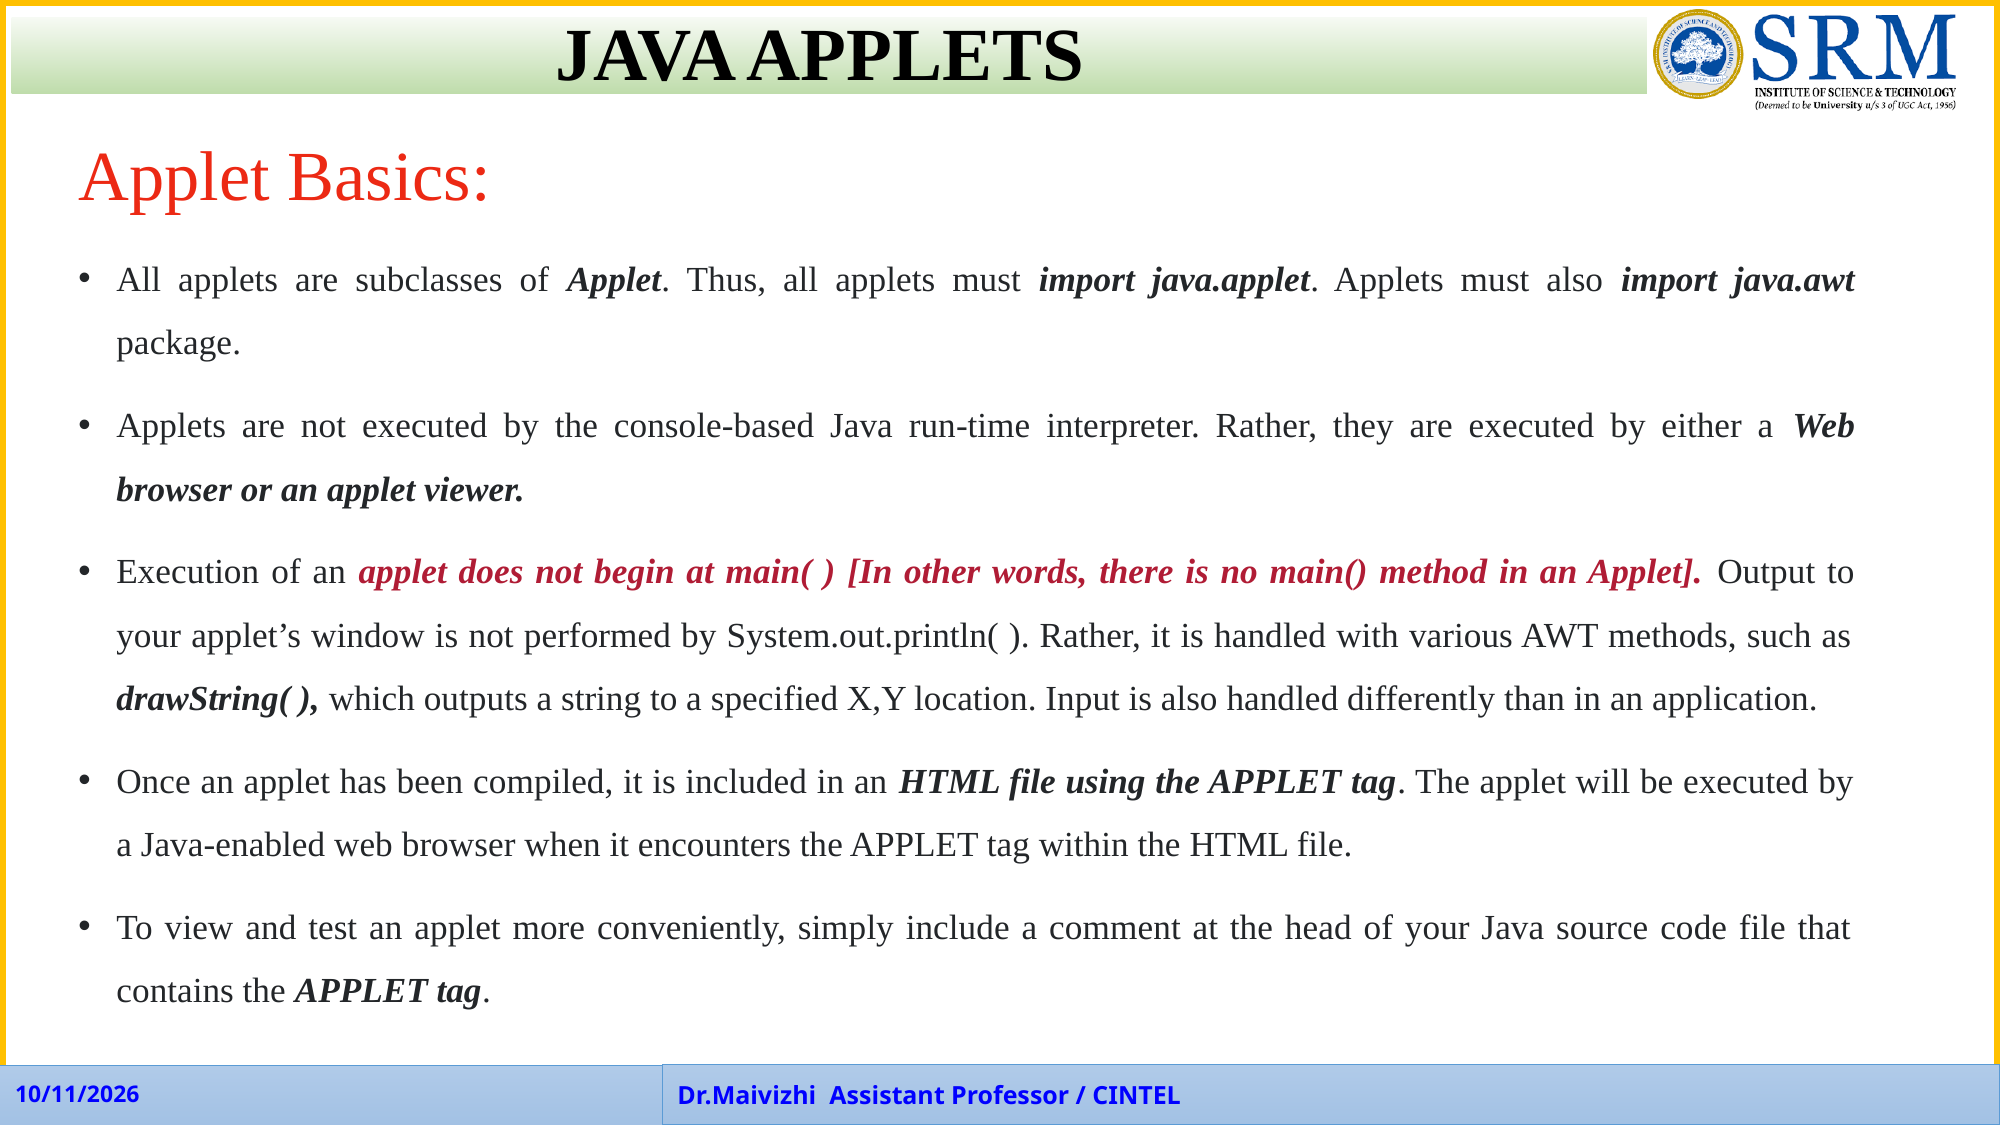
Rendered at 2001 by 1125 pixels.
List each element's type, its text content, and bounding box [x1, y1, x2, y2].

title JAVA APPLETS [11, 17, 1647, 94]
text_box [0, 0, 2000, 1065]
text_box 28-08-2023 [0, 1065, 662, 1125]
text_box Dr.Maivizhi Assistant Professor / CINTEL [662, 1064, 2000, 1125]
